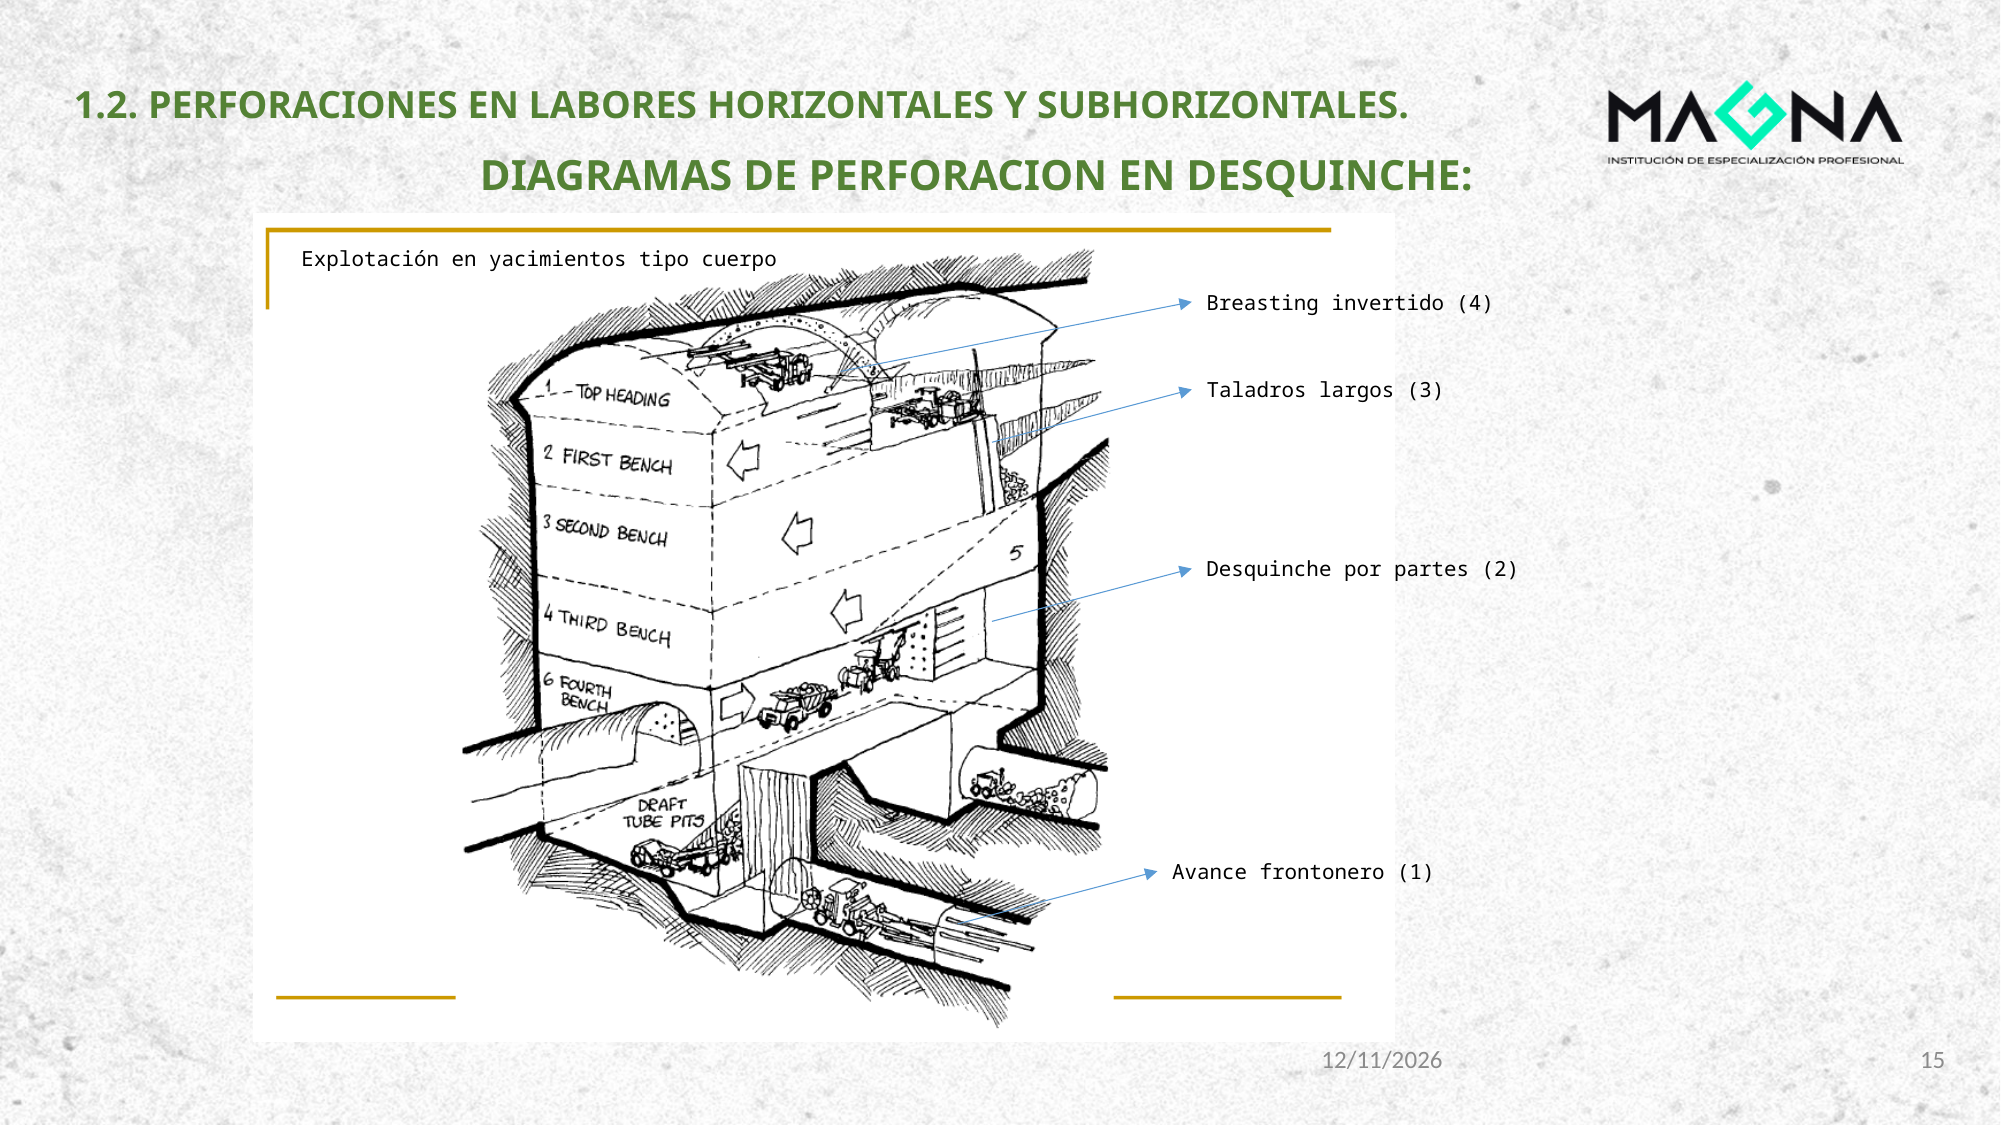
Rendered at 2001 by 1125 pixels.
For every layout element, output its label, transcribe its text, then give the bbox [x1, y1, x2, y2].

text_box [991, 389, 1192, 443]
text_box Breasting invertido (4) [1396, 281, 1549, 322]
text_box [957, 871, 1158, 925]
picture [0, 0, 2001, 1125]
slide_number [1306, 1028, 1844, 1089]
text_box Taladros largos (3) [1396, 369, 1513, 410]
text_box 1.2. PERFORACIONES EN LABORES HORIZONTALES Y SUBHORIZONTALES. [59, 73, 1431, 134]
slide_number 15 [1855, 1028, 1961, 1089]
text_box Desquinche por partes (2) [1396, 548, 1549, 589]
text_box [840, 302, 1192, 372]
text_box DIAGRAMAS DE PERFORACION EN DESQUINCHE: [389, 149, 1646, 199]
text_box Avance frontonero (1) [1396, 851, 1479, 892]
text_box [991, 568, 1192, 622]
